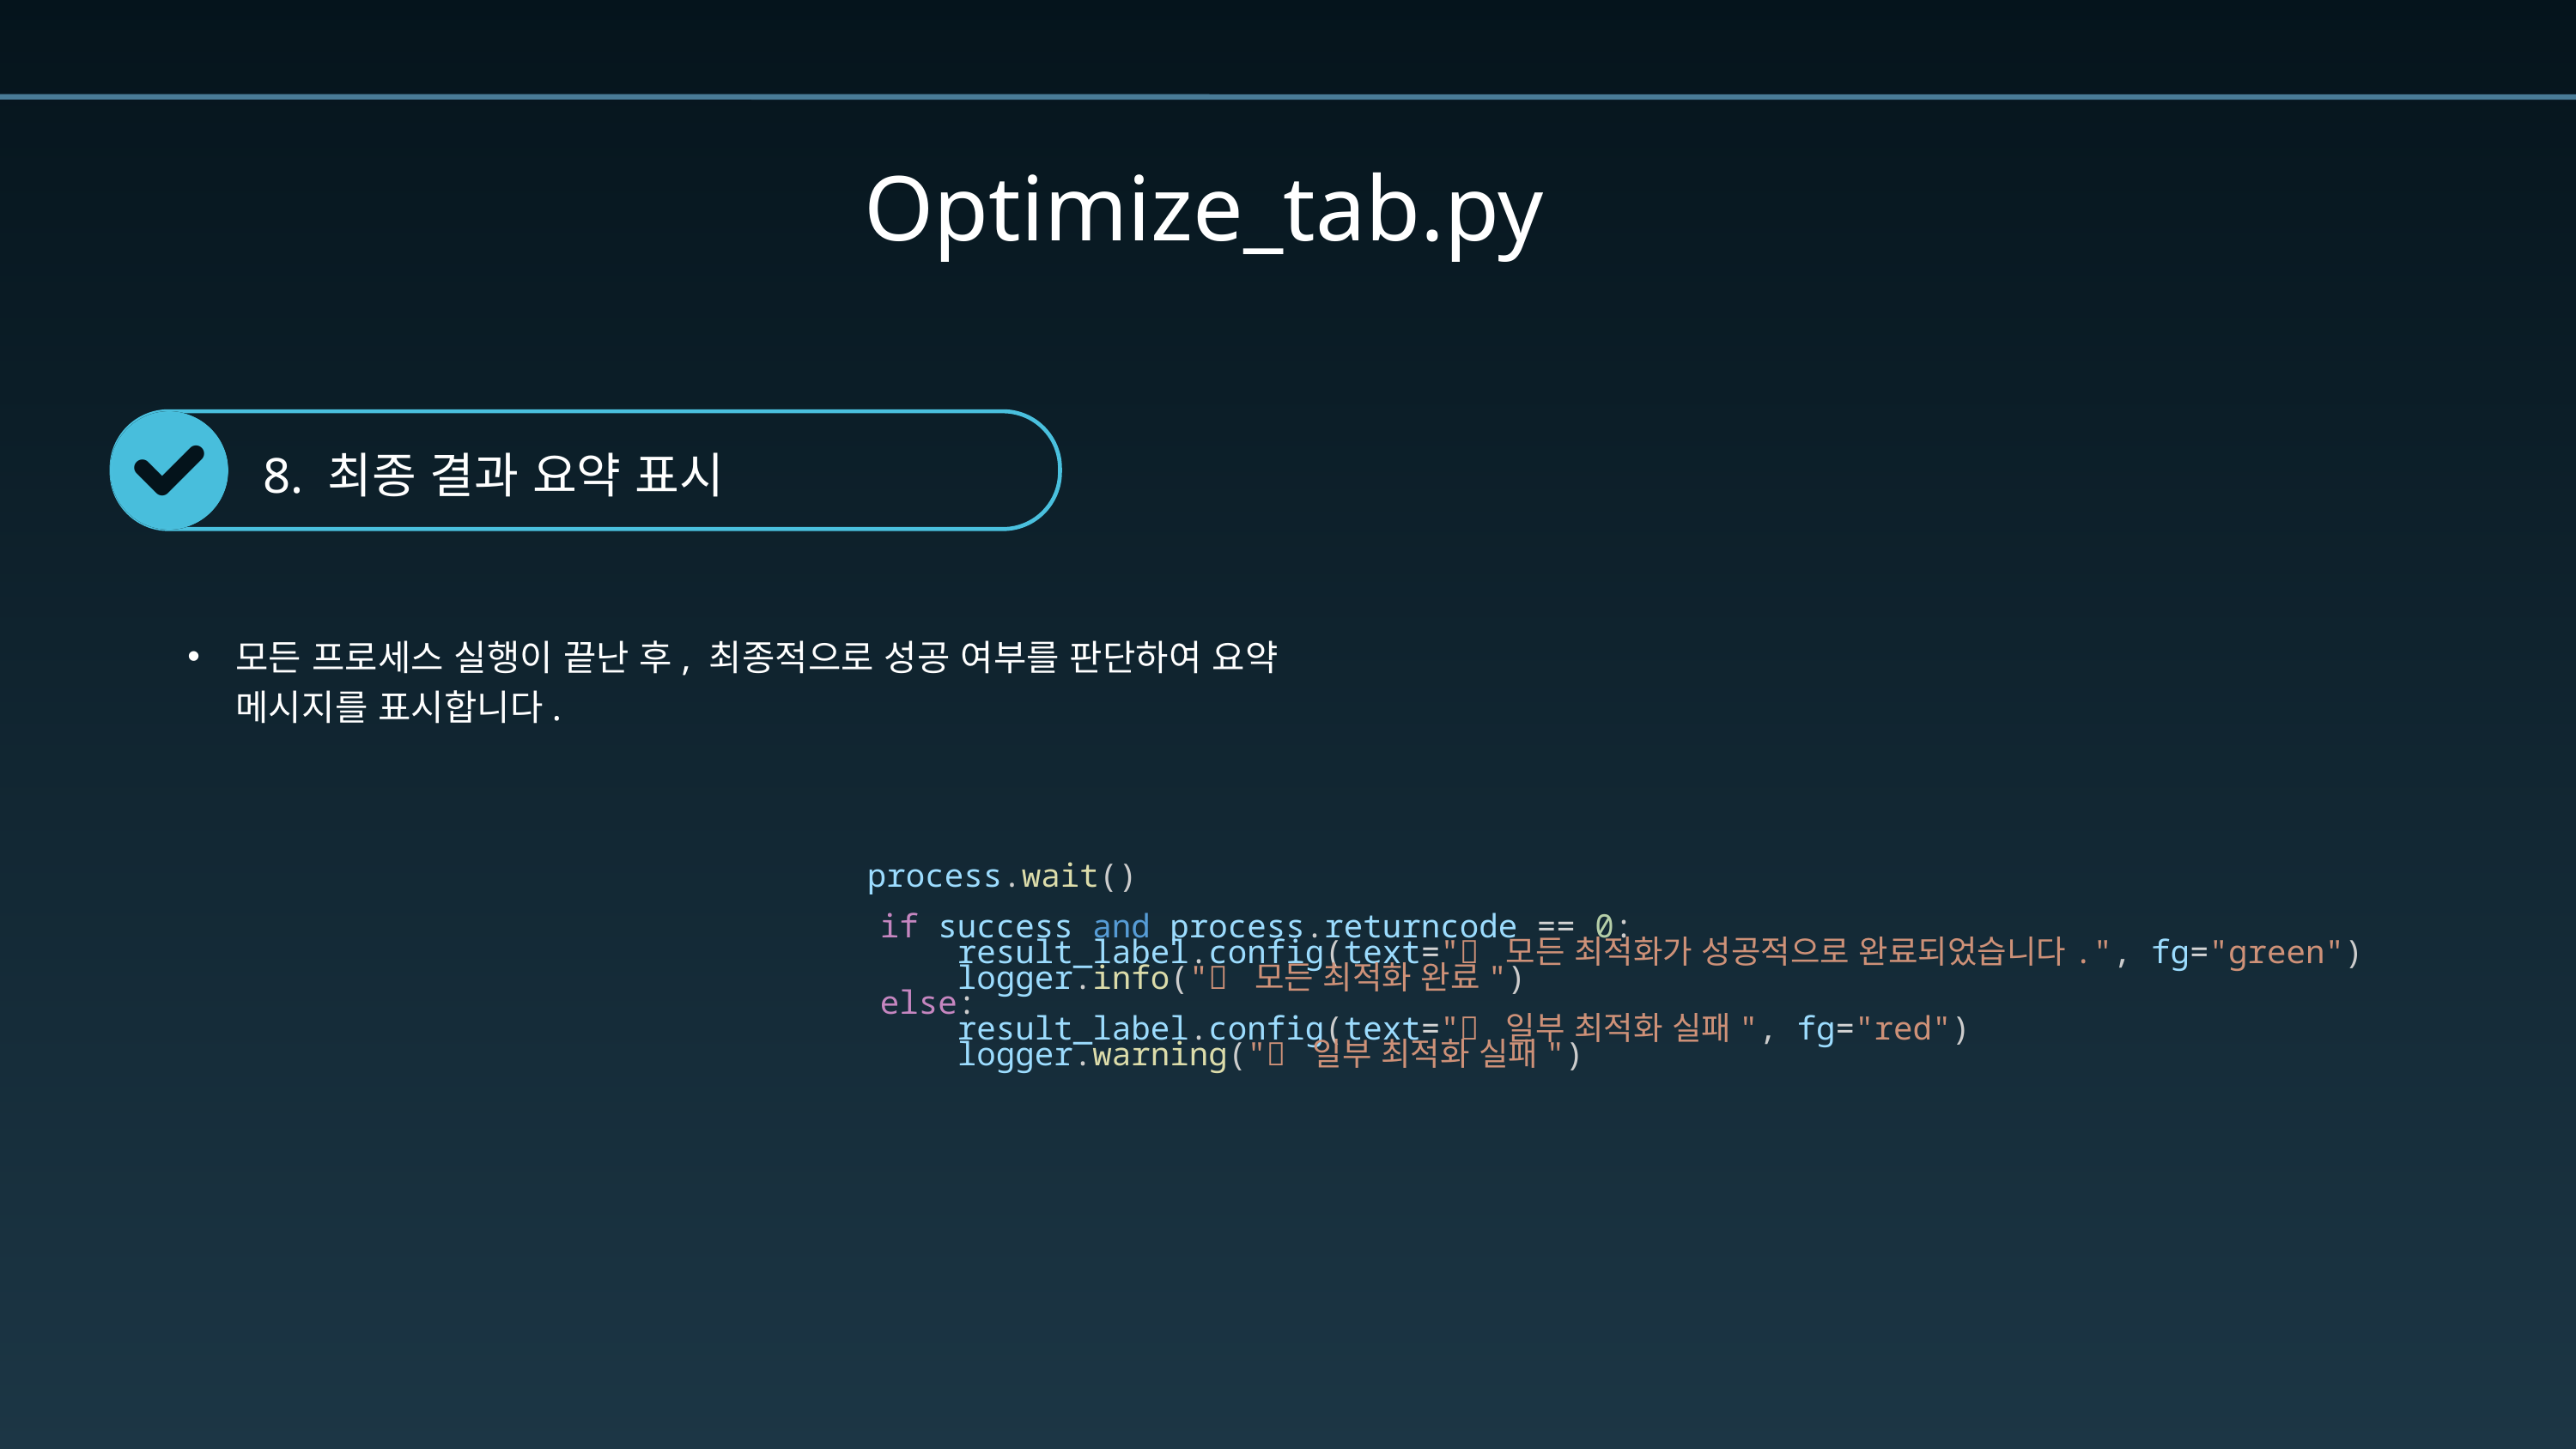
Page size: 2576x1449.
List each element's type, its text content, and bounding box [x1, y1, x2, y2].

text_box process.wait() if success and process.returncode == 0: result_label.config(text="✅ 모든 최적화가 성공적으로 완료되었습니다.", fg="green") logger.info("✅ 모든 최적화 완료") else: result_label.config(text="❌ 일부 최적화 실패", fg="red") logger.warning("❌ 일부 최적화 실패") [558, 861, 2451, 1079]
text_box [111, 410, 1060, 530]
text_box Optimize_tab.py [192, 151, 2216, 259]
text_box 모든 프로세스 실행이 끝난 후, 최종적으로 성공 여부를 판단하여 요약 메시지를 표시합니다. [187, 627, 1331, 728]
